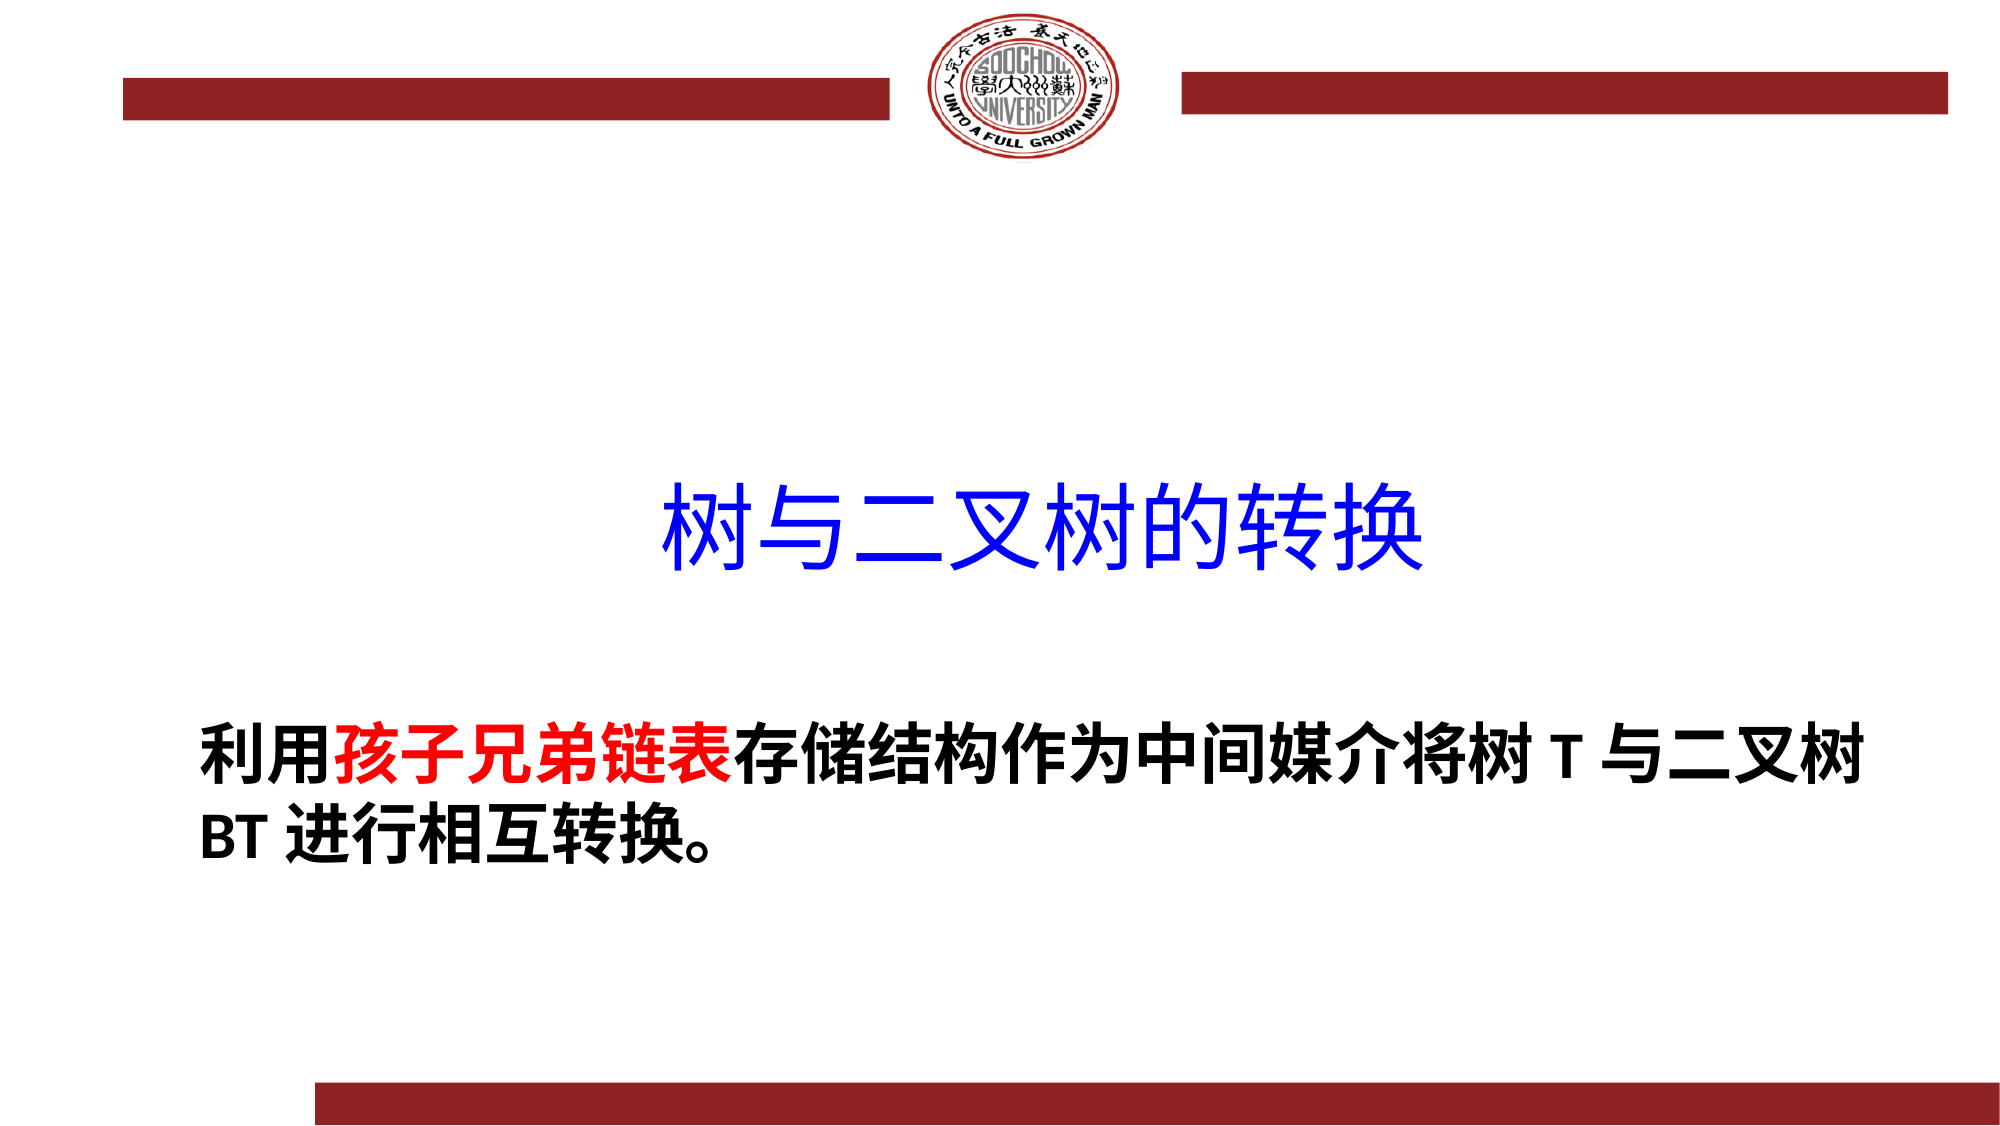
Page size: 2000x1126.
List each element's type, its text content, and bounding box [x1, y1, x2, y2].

text_box 利用孩子兄弟链表存储结构作为中间媒介将树T与二叉树BT进行相互转换。 [184, 704, 1946, 937]
title 树与二叉树的转换 [212, 348, 1874, 702]
picture [921, 9, 1126, 163]
